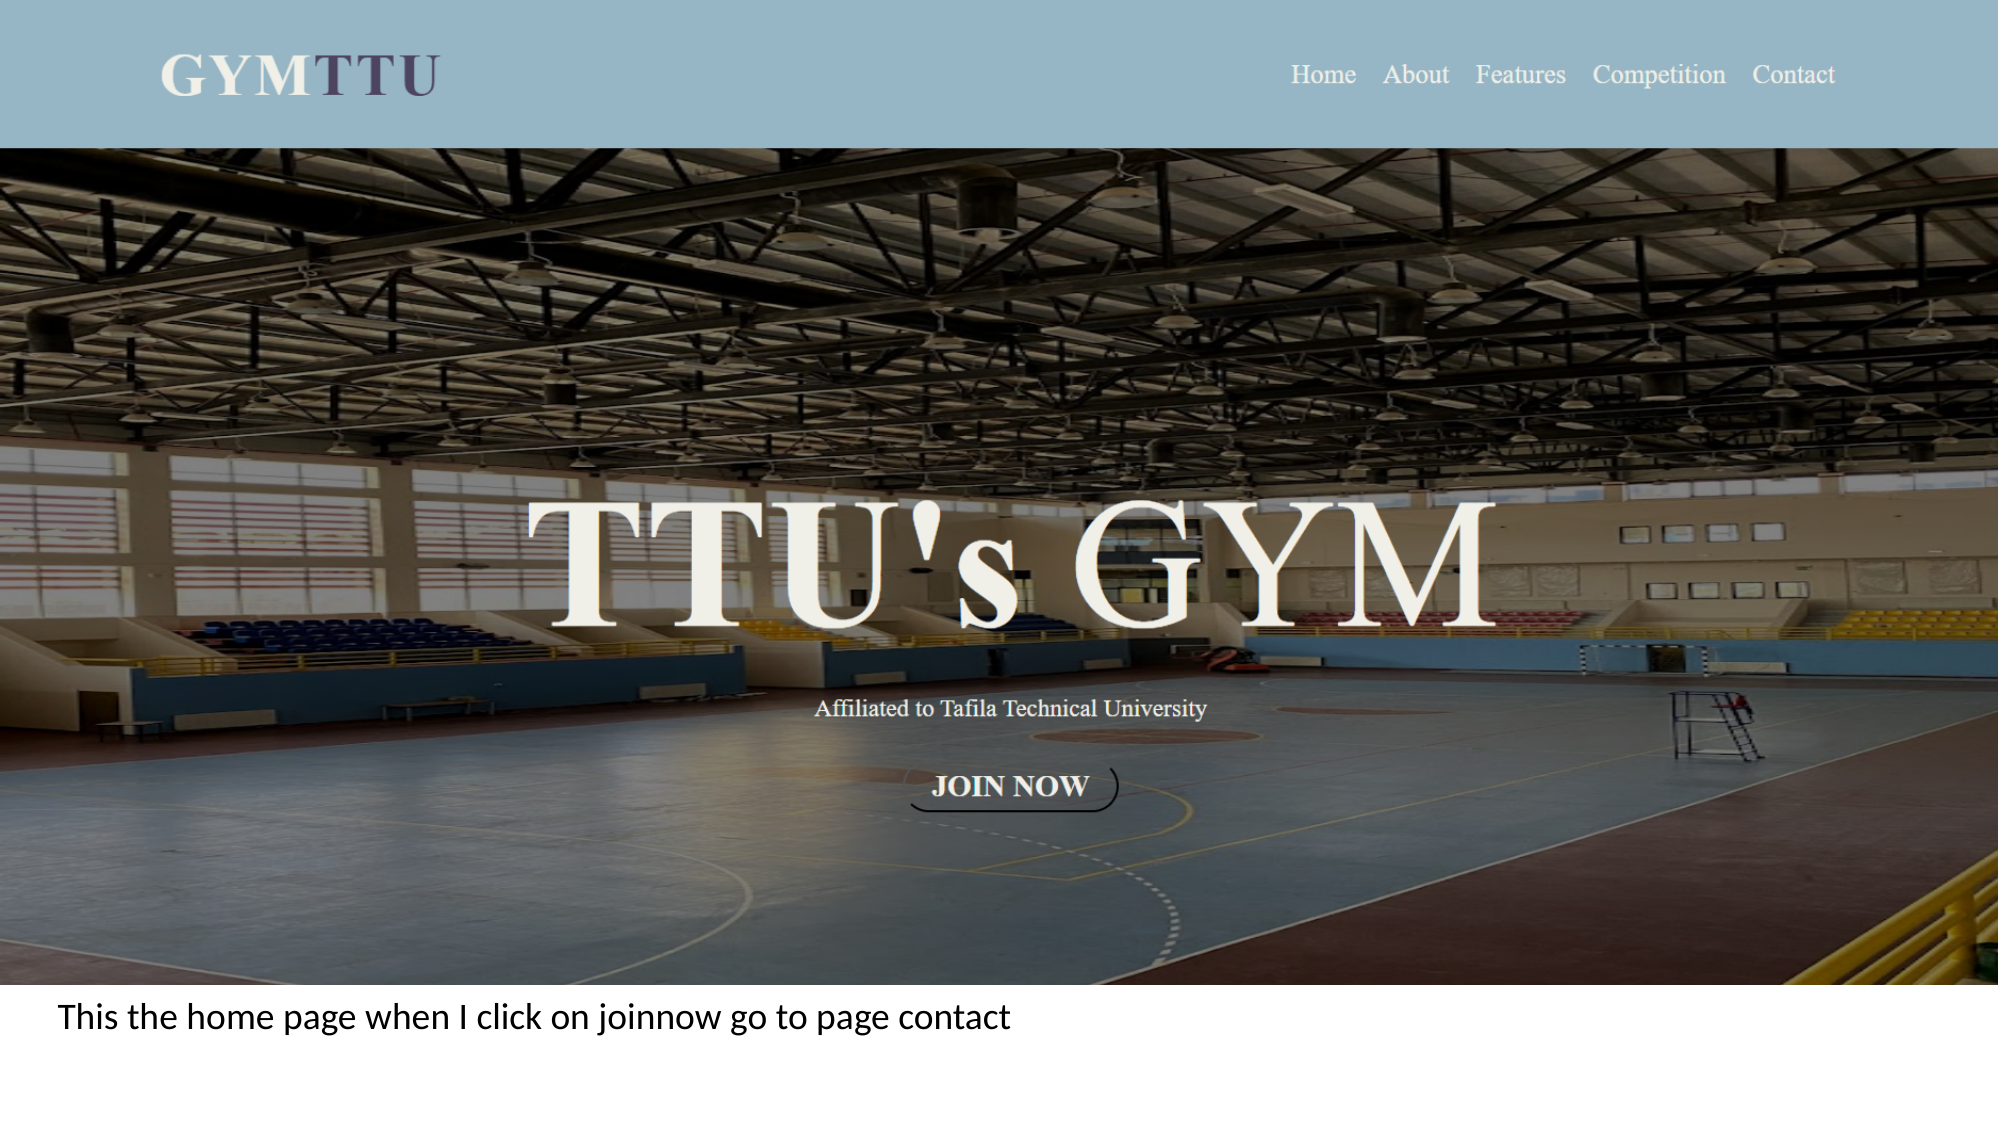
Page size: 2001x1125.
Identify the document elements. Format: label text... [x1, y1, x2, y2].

text_box This the home page when I click on joinnow go to page contact [42, 985, 1162, 1045]
picture [0, 0, 1998, 985]
